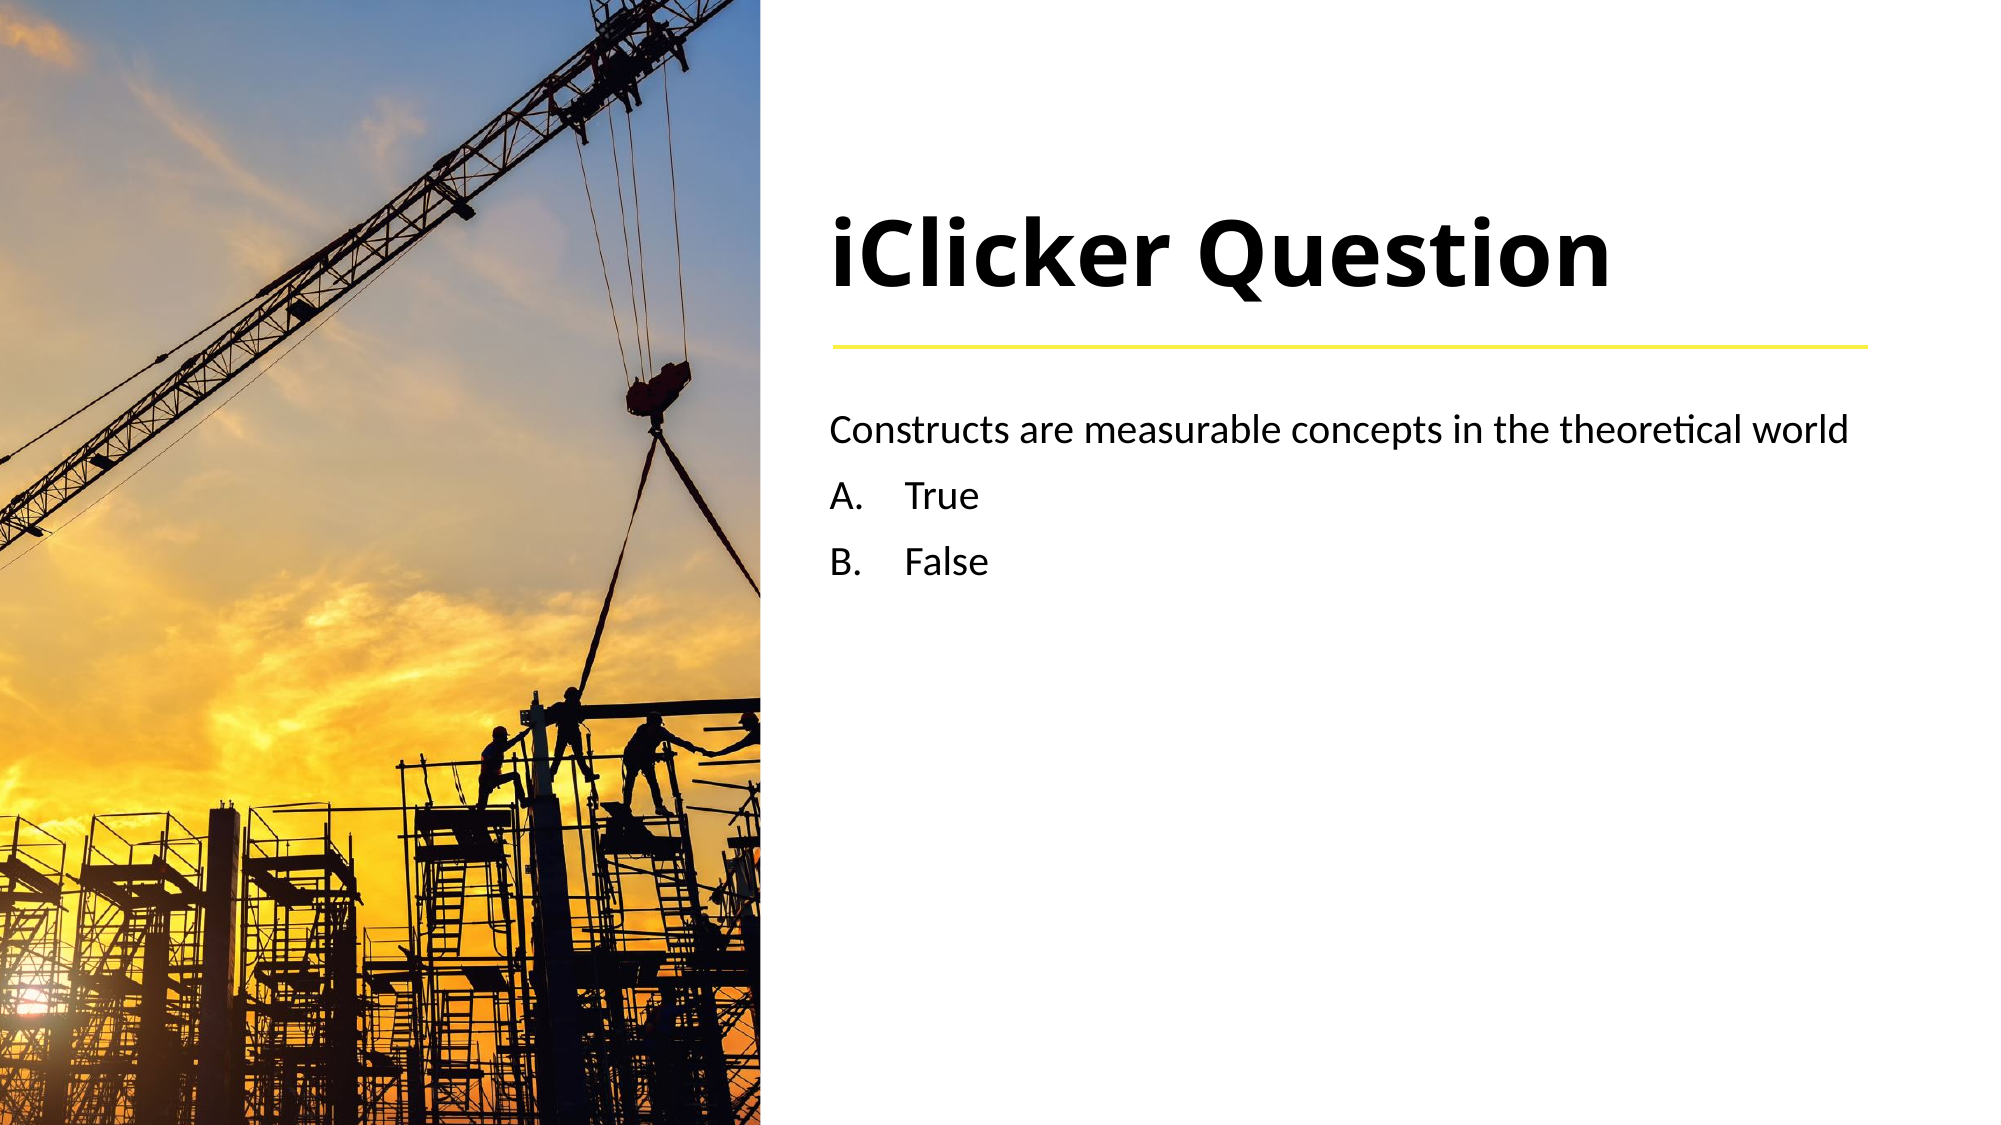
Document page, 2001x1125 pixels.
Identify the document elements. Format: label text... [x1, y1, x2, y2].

list Constructs are measurable concepts in the theoretical world True False [814, 399, 1895, 1021]
picture [0, 0, 761, 1125]
title iClicker Question [814, 103, 1895, 315]
